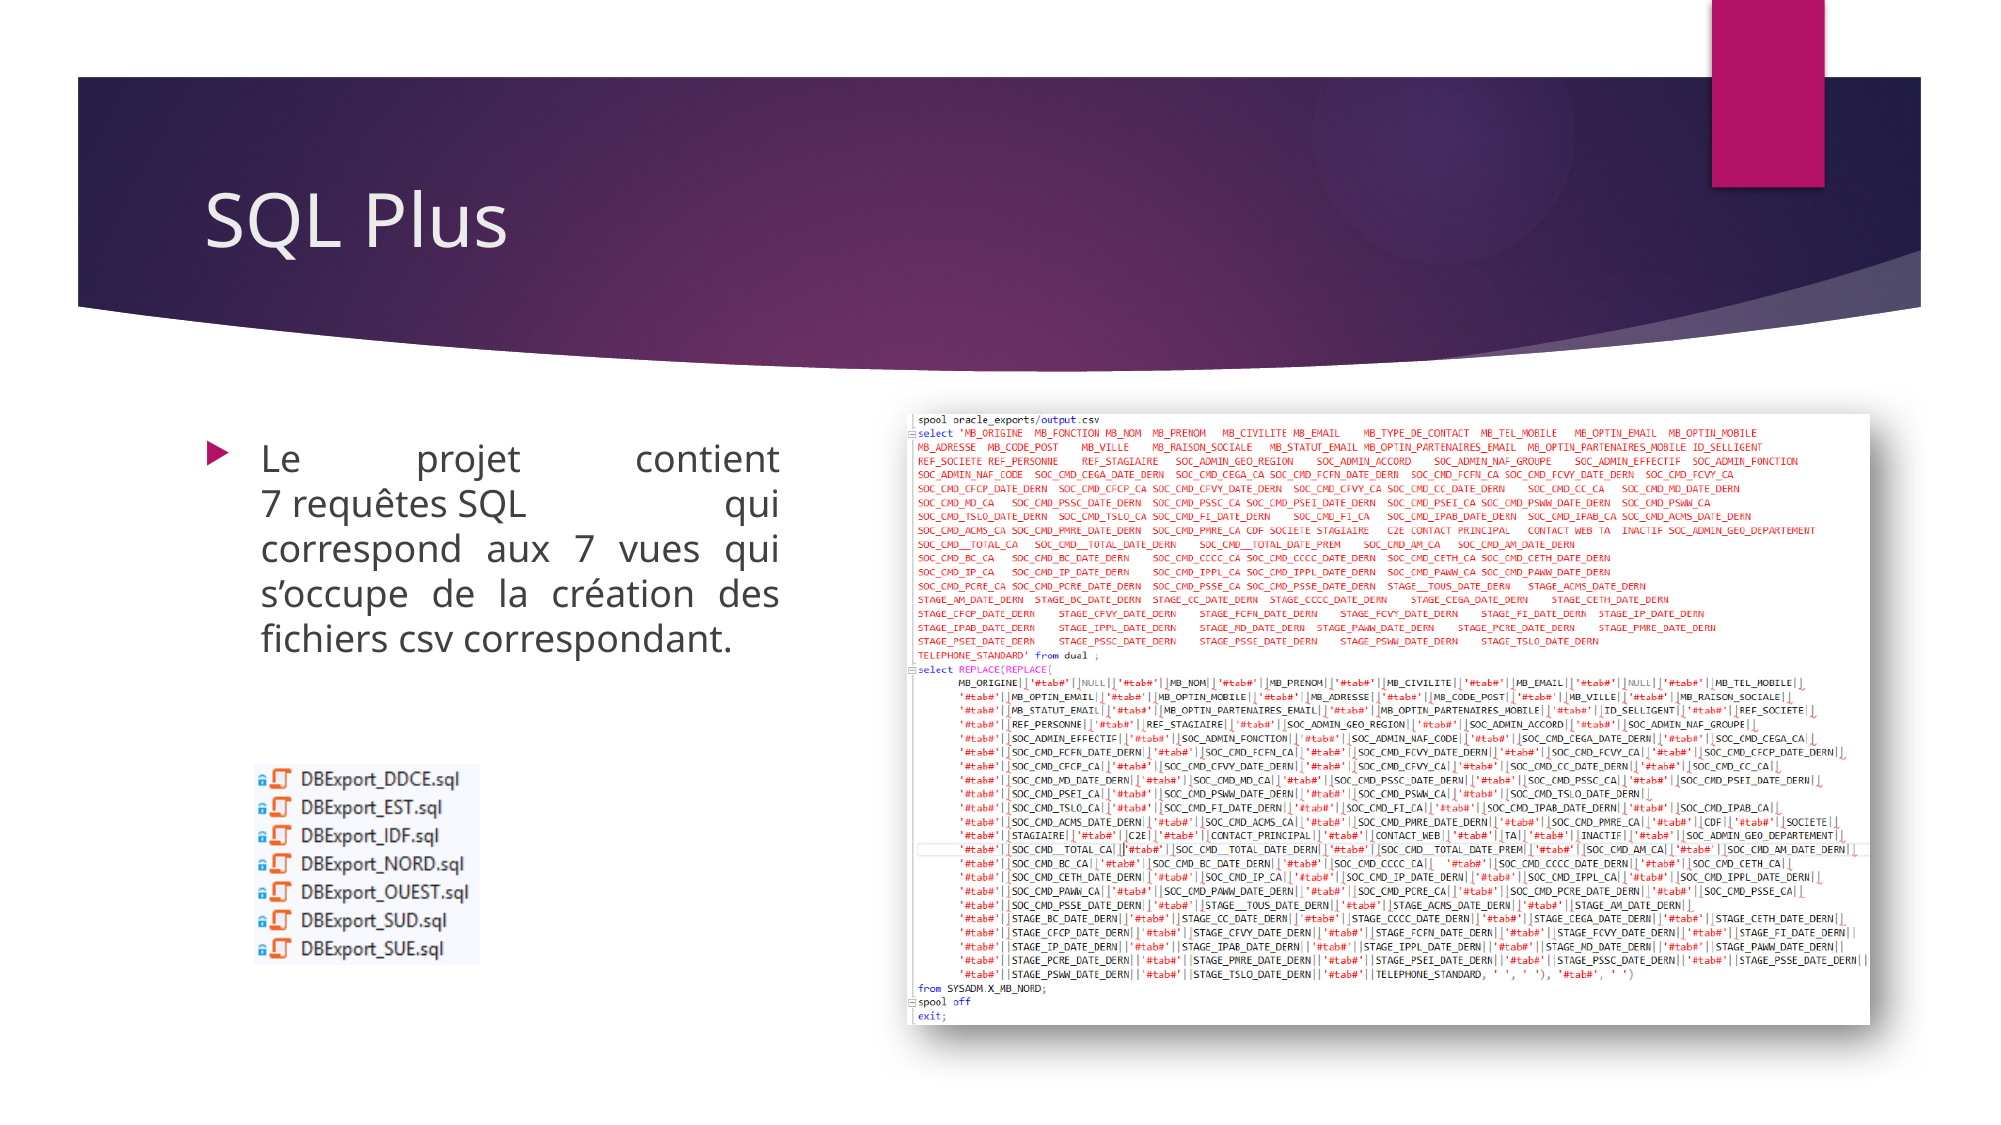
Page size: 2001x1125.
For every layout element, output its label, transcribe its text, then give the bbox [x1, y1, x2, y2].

picture [907, 413, 1871, 1025]
picture [254, 764, 481, 965]
list Le projet contient 7 requêtes SQL qui correspond aux 7 vues qui s’occupe de la création des fichiers csv correspondant. [189, 427, 796, 1060]
title SQL Plus [189, 159, 1627, 276]
